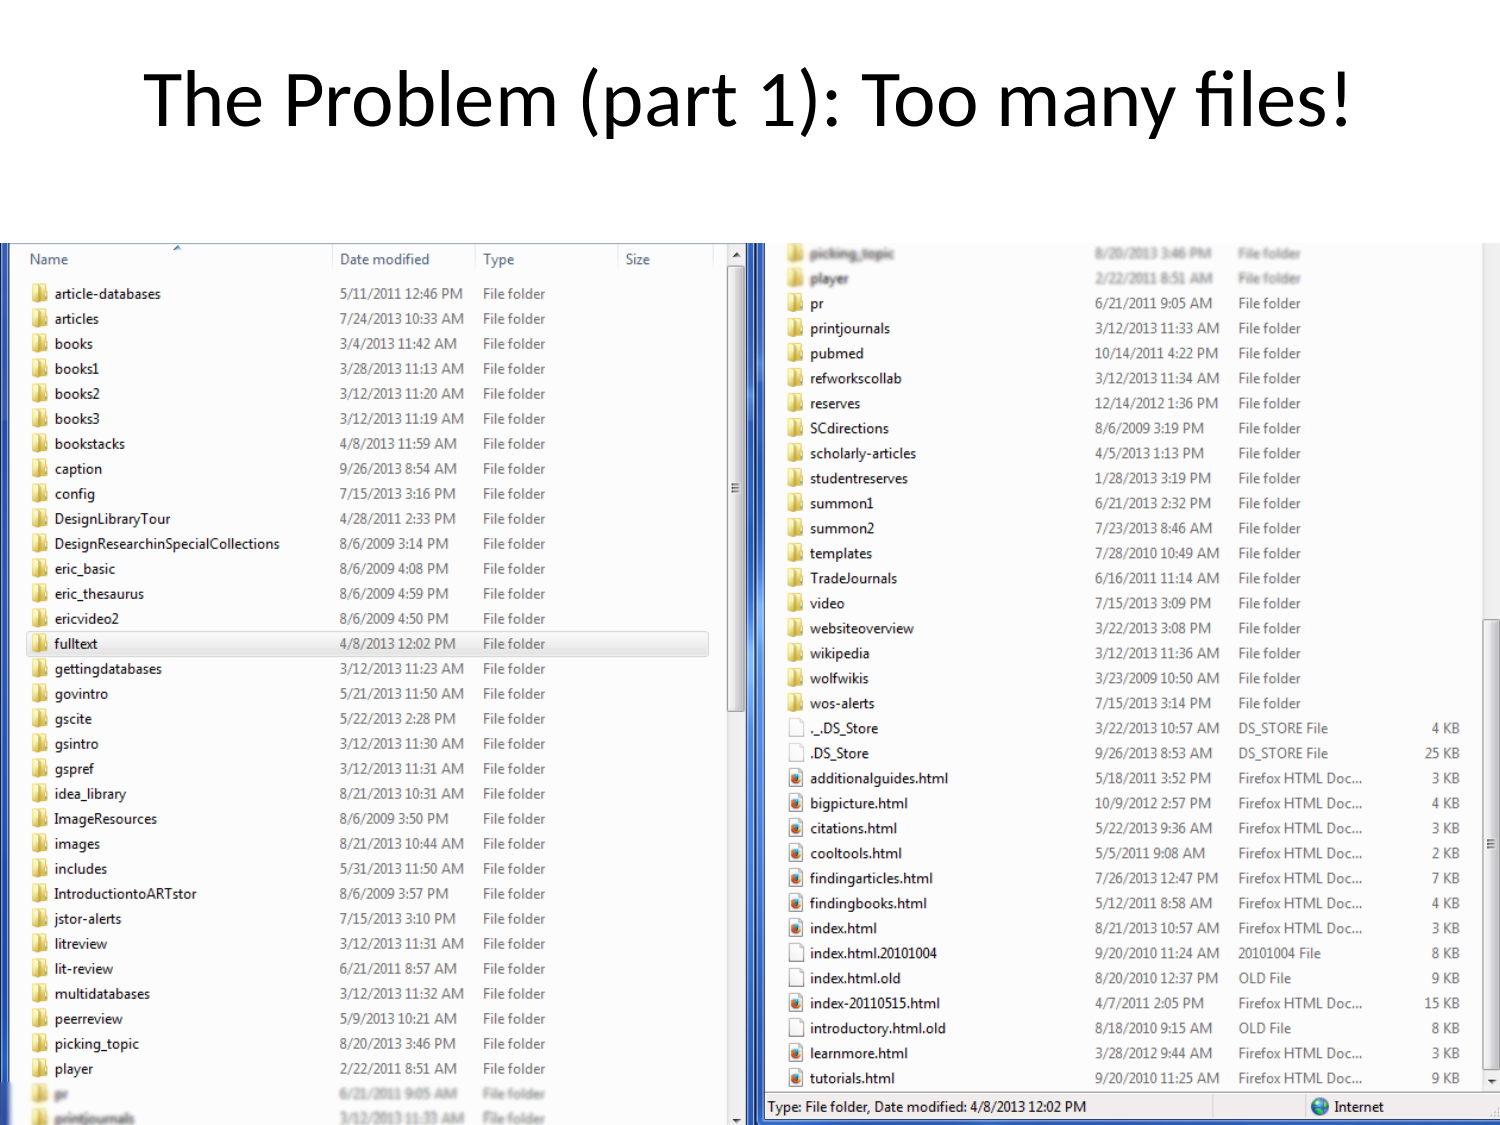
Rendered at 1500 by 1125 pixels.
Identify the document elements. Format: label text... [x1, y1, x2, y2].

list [0, 242, 1500, 1125]
title The Problem (part 1): Too many files! [75, 0, 1425, 188]
